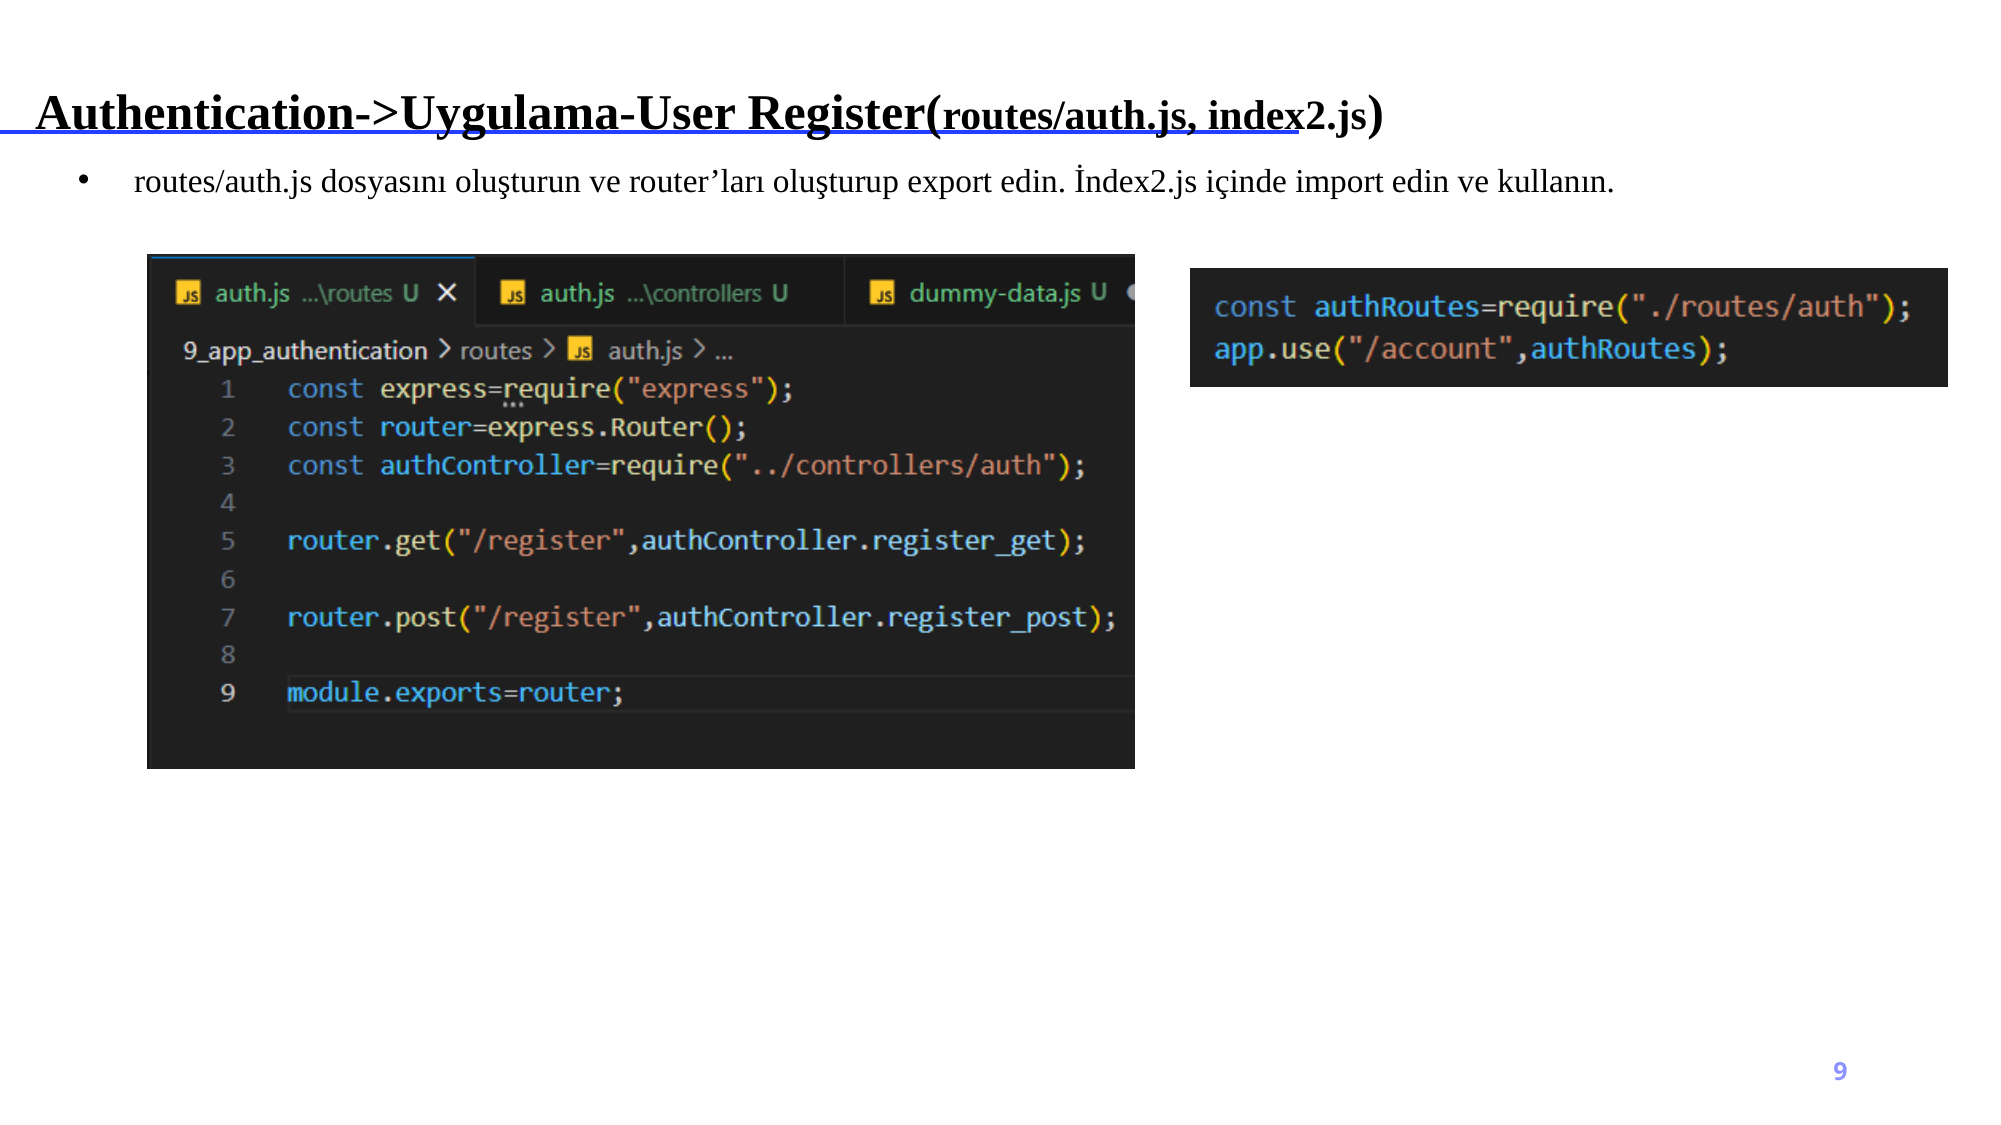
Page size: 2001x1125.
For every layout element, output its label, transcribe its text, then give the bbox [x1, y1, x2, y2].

picture [1190, 268, 1948, 387]
picture [147, 254, 1135, 769]
title Authentication->Uygulama-User Register(routes/auth.js, index2.js) [20, 53, 1926, 148]
list routes/auth.js dosyasını oluşturun ve router’ları oluşturup export edin. İndex2.js içinde import edin ve kullanın. [62, 148, 1863, 1010]
slide_number 9 [1412, 1042, 1863, 1103]
